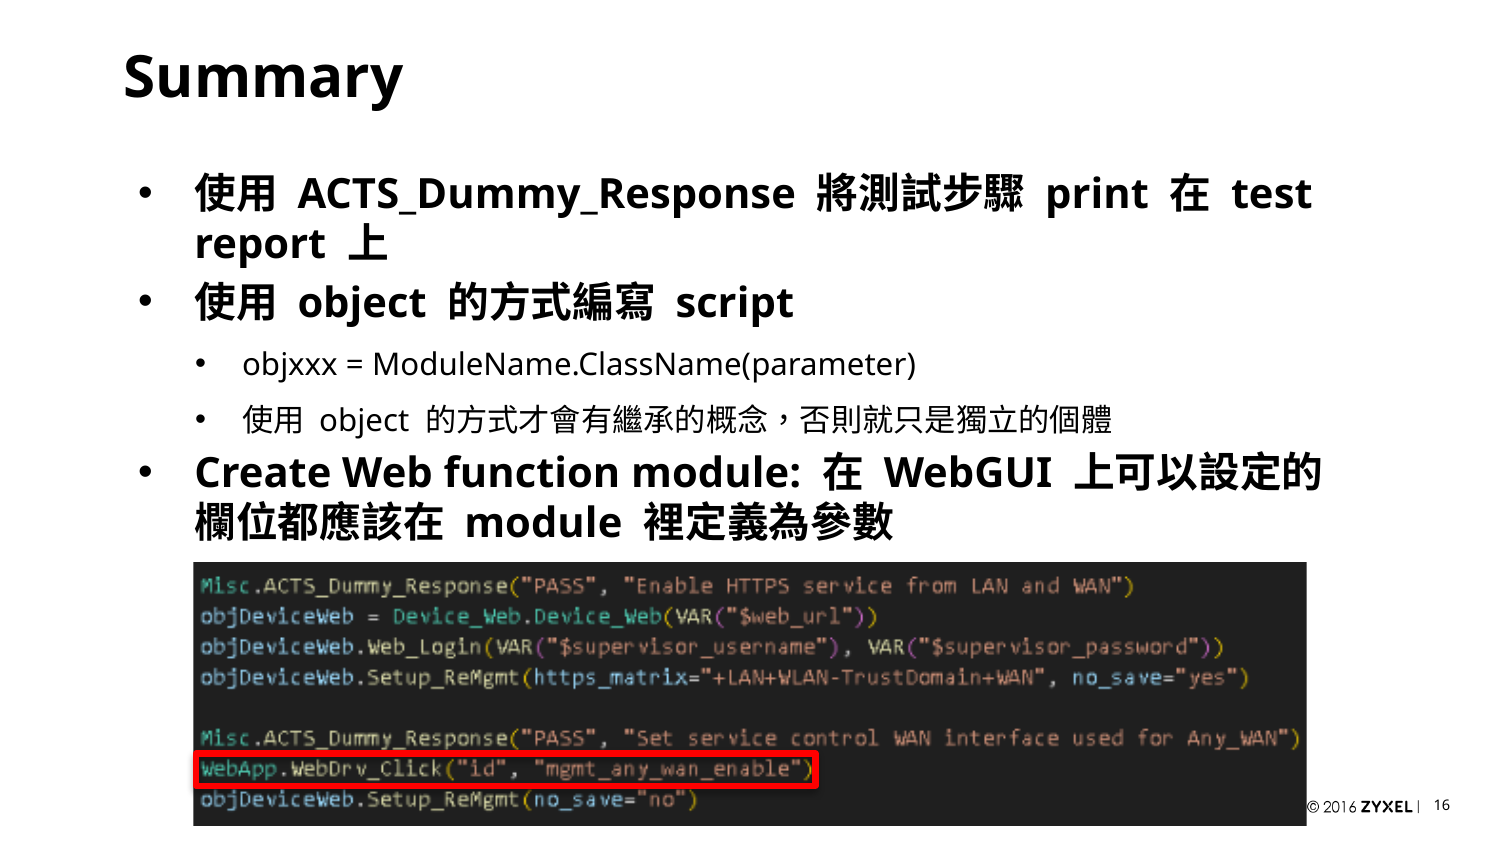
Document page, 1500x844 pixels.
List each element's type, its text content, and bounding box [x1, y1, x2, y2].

list 使用 ACTS_Dummy_Response 將測試步驟 print 在 test report 上 使用 object 的方式編寫 script objxxx = ModuleName.ClassName(parameter) 使用 object 的方式才會有繼承的概念，否則就只是獨立的個體 Create Web function module: 在 WebGUI 上可以設定的欄位都應該在 module 裡定義為參數 [123, 159, 1375, 790]
title Summary [123, 46, 1376, 111]
picture [193, 562, 1423, 826]
